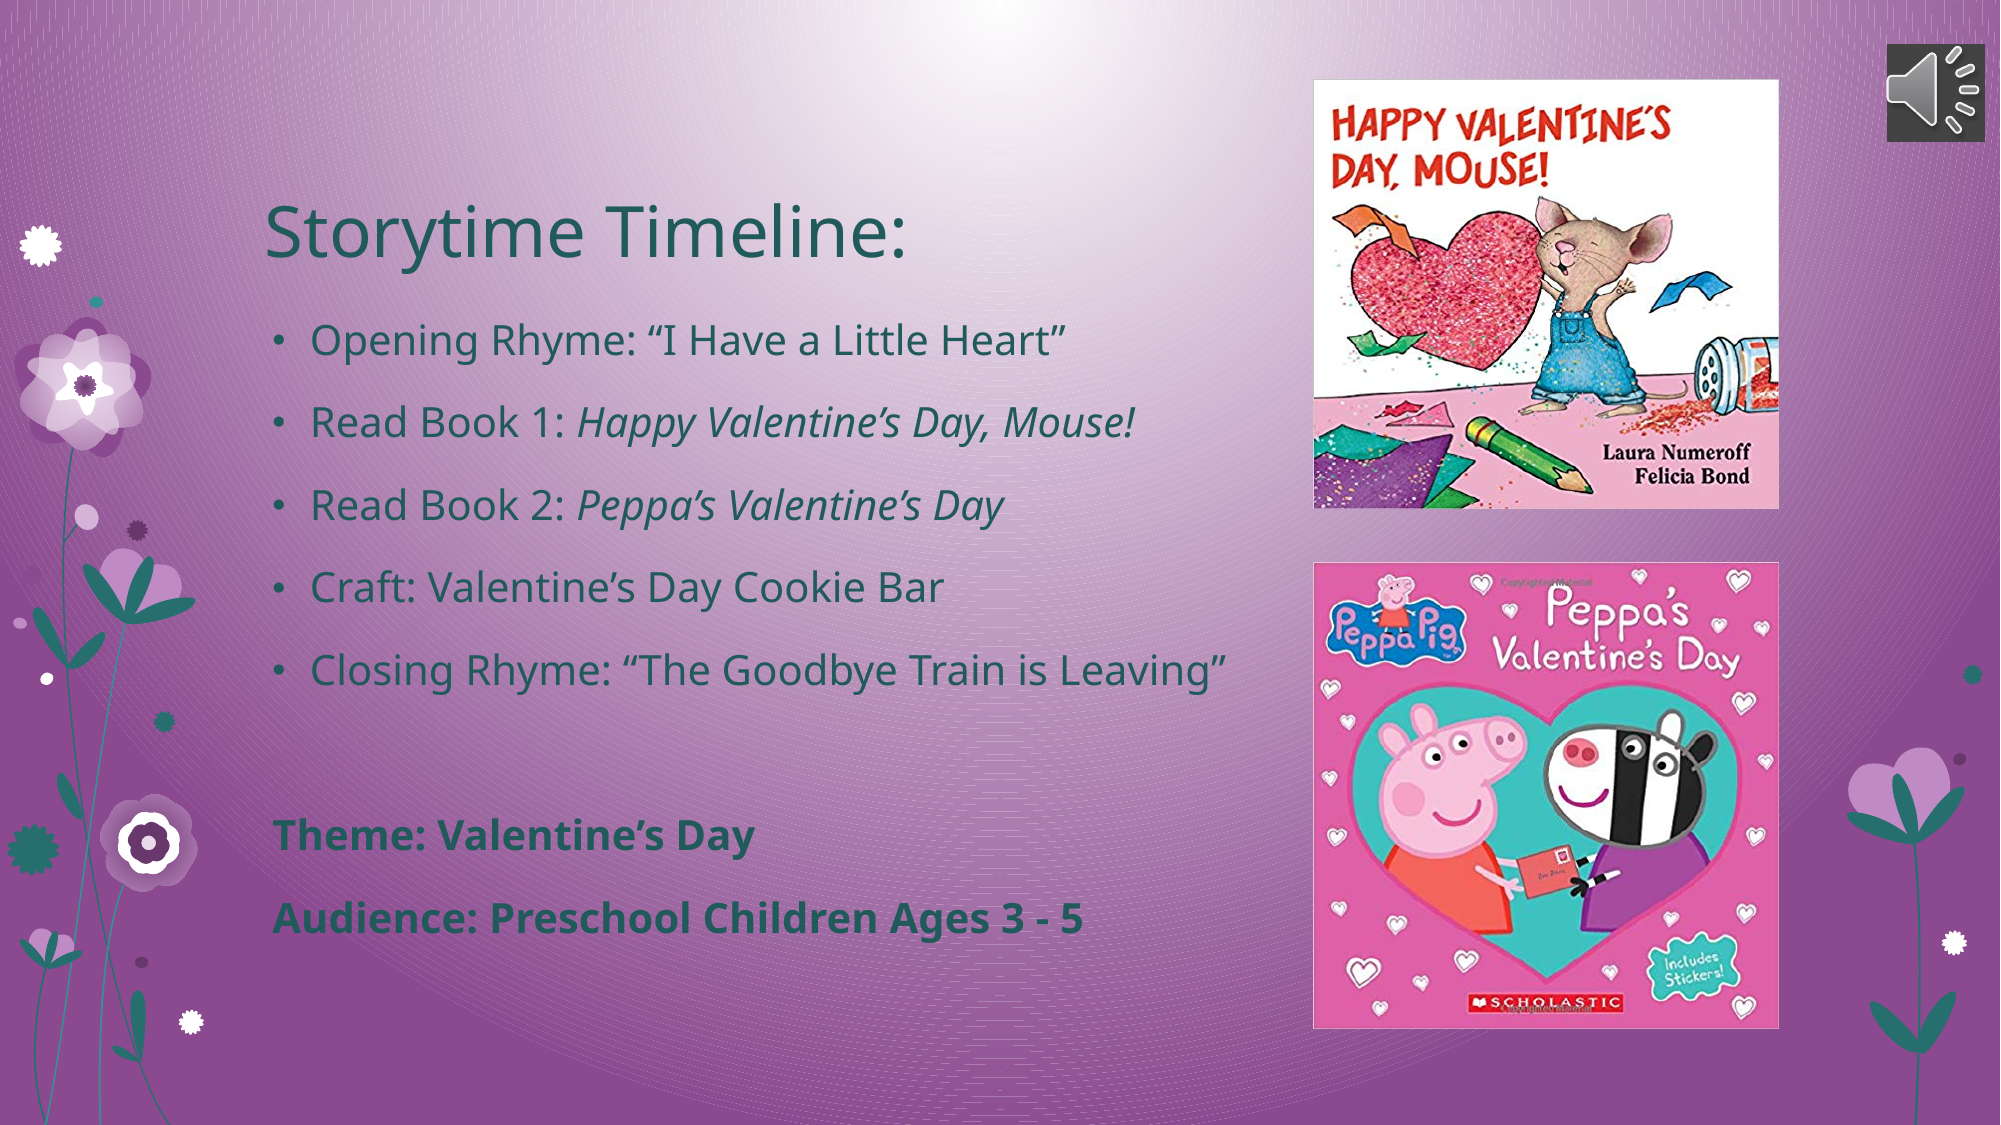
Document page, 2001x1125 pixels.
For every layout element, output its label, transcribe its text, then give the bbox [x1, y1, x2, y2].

list Opening Rhyme: “I Have a Little Heart” Read Book 1: Happy Valentine’s Day, Mouse! Read Book 2: Peppa’s Valentine’s Day Craft: Valentine’s Day Cookie Bar Closing Rhyme: “The Goodbye Train is Leaving” Theme: Valentine’s Day Audience: Preschool Children Ages 3 - 5 [249, 311, 1750, 987]
picture [1313, 562, 1779, 1029]
picture [1313, 79, 1779, 509]
picture [1885, 42, 1986, 143]
title Storytime Timeline: [249, 92, 1313, 281]
